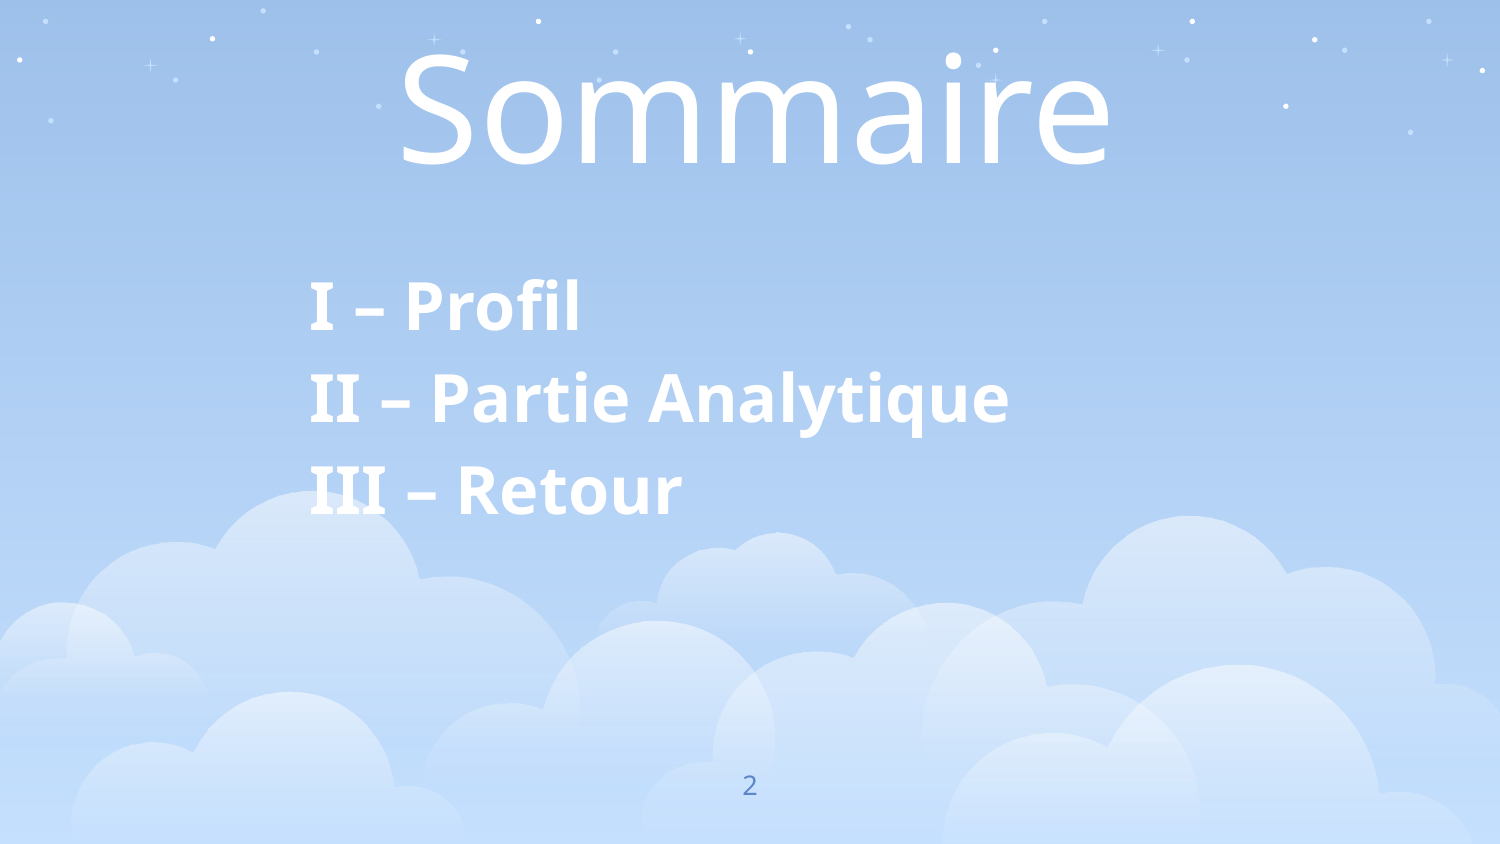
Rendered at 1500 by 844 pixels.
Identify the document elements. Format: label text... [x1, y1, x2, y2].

title Sommaire [396, 6, 1141, 197]
subtitle I – Profil II – Partie Analytique III – Retour [309, 251, 1500, 422]
slide_number 2 [705, 754, 795, 819]
